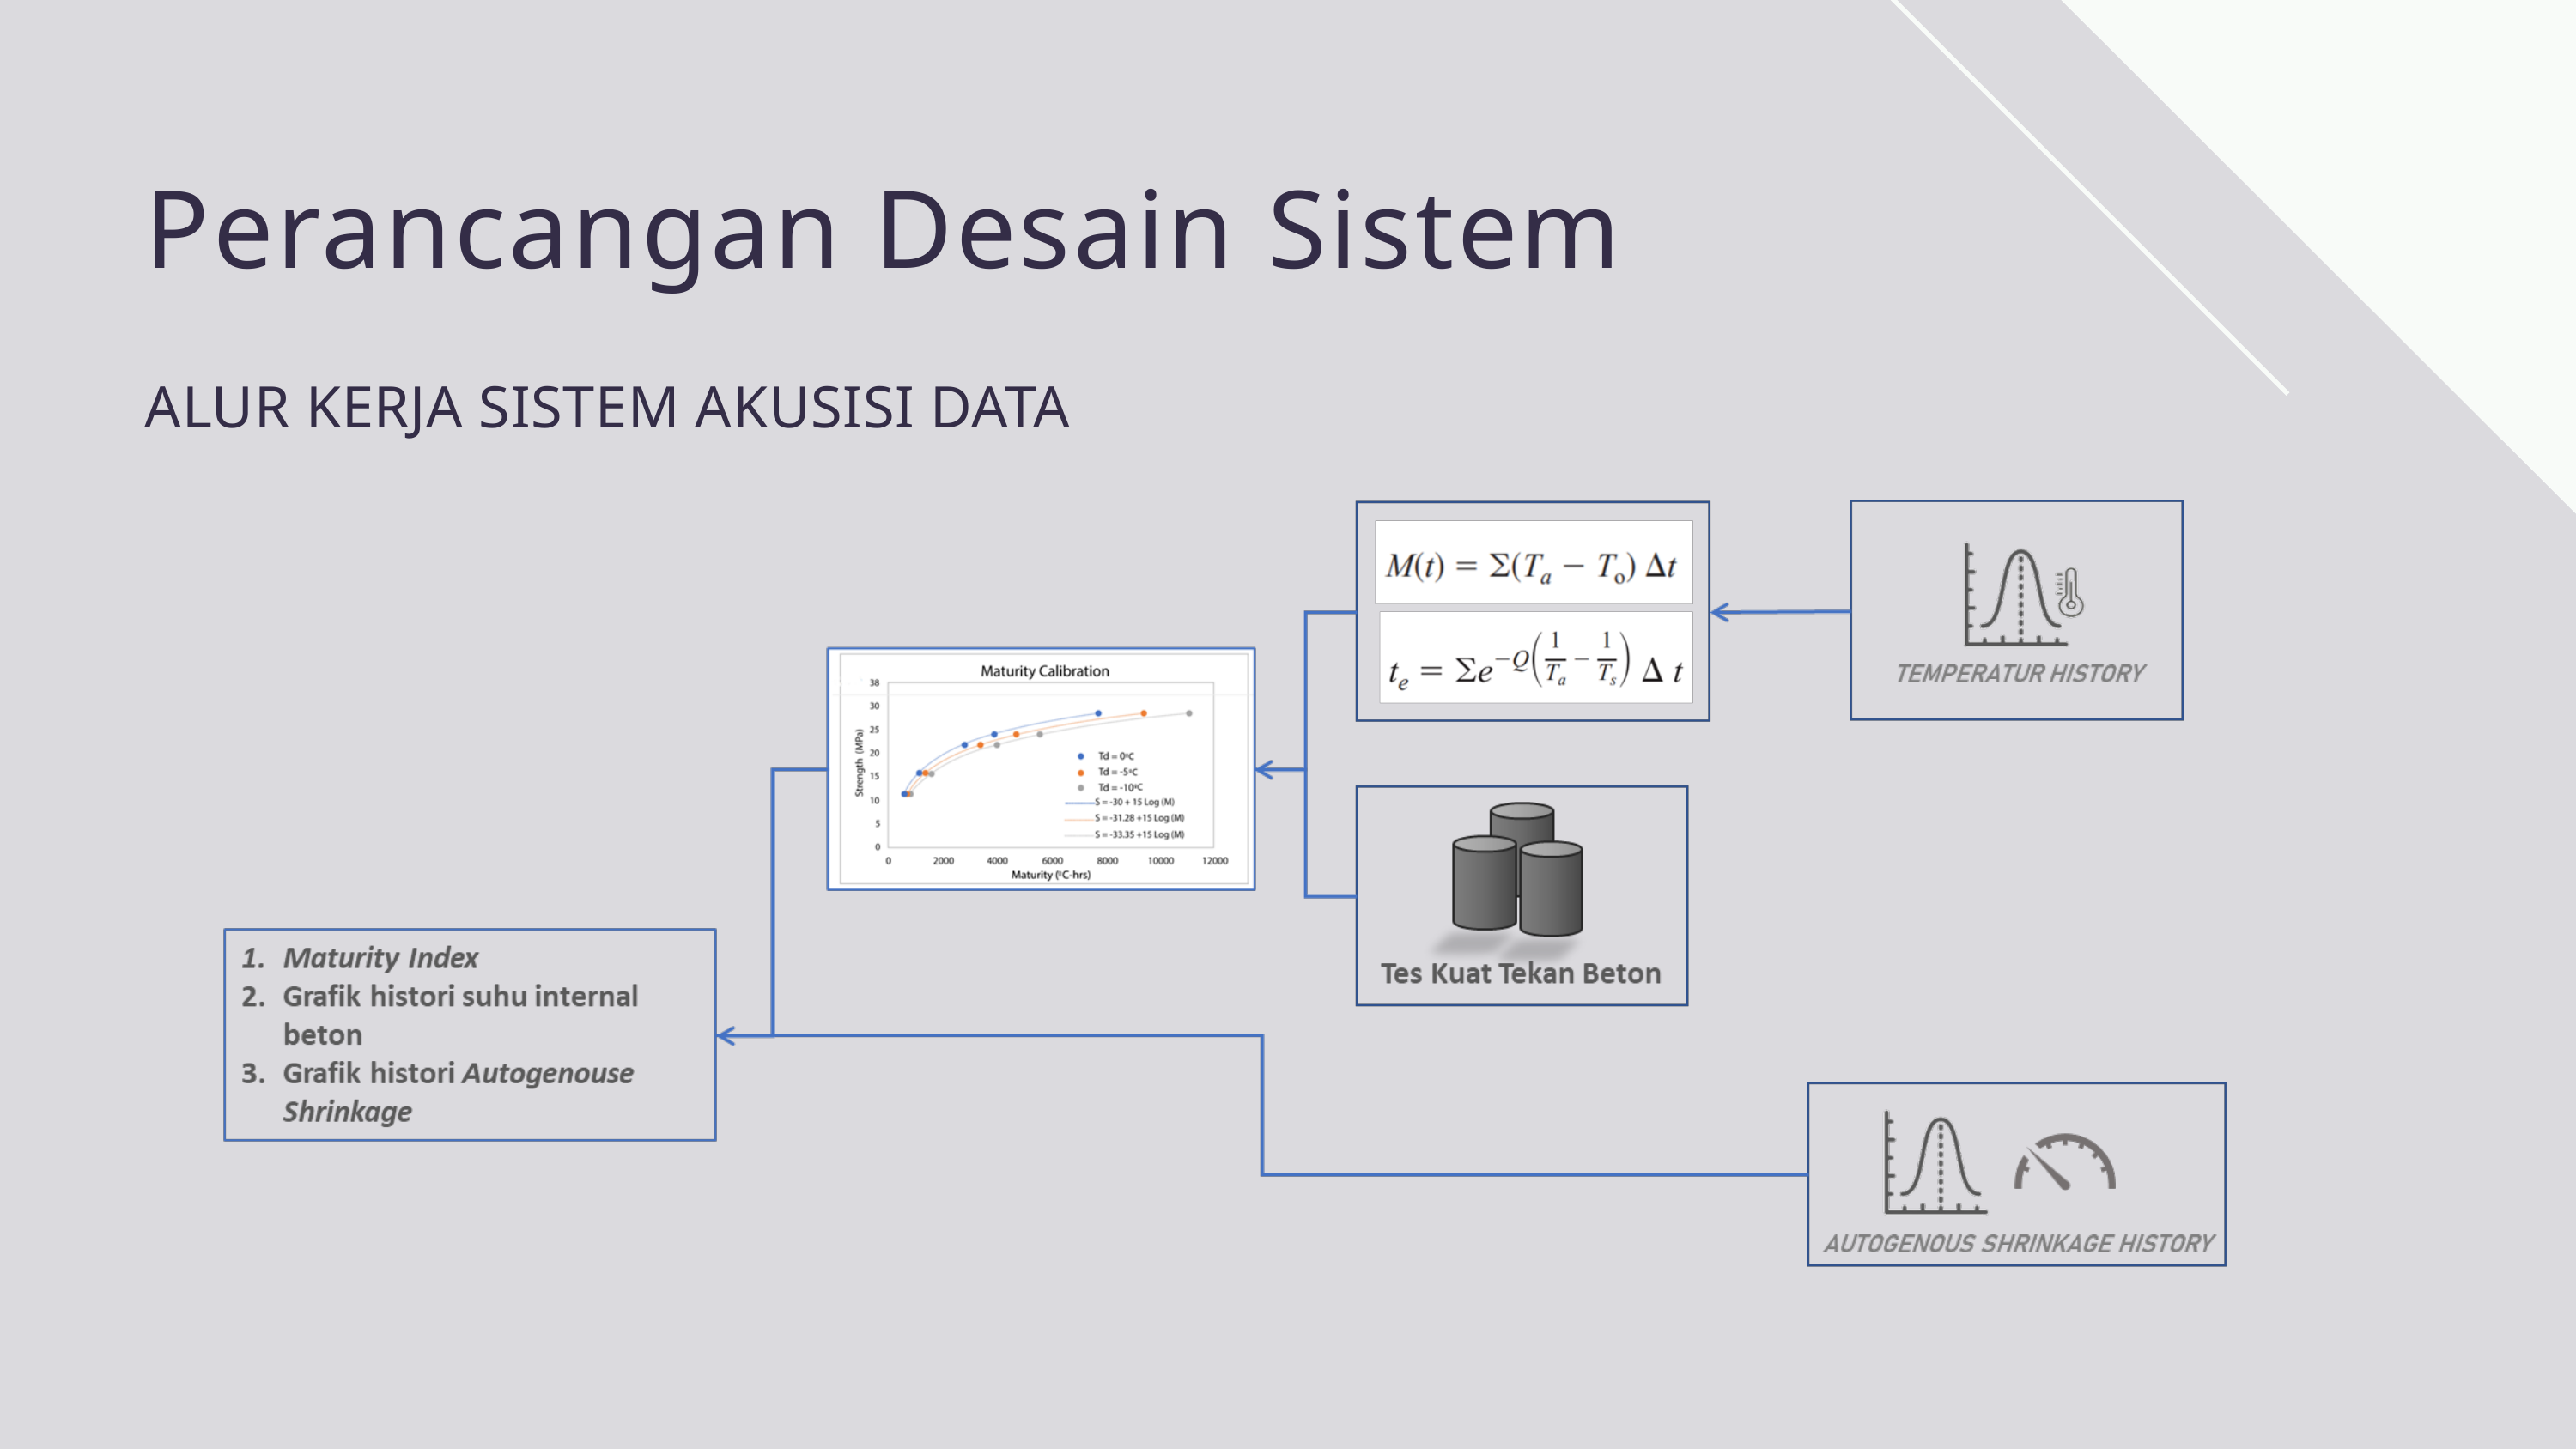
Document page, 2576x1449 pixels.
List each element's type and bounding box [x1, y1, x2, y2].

text_box [222, 494, 2230, 1272]
text_box [144, 145, 2109, 434]
text_box [1890, 0, 2043, 145]
text_box [2050, 0, 2576, 531]
